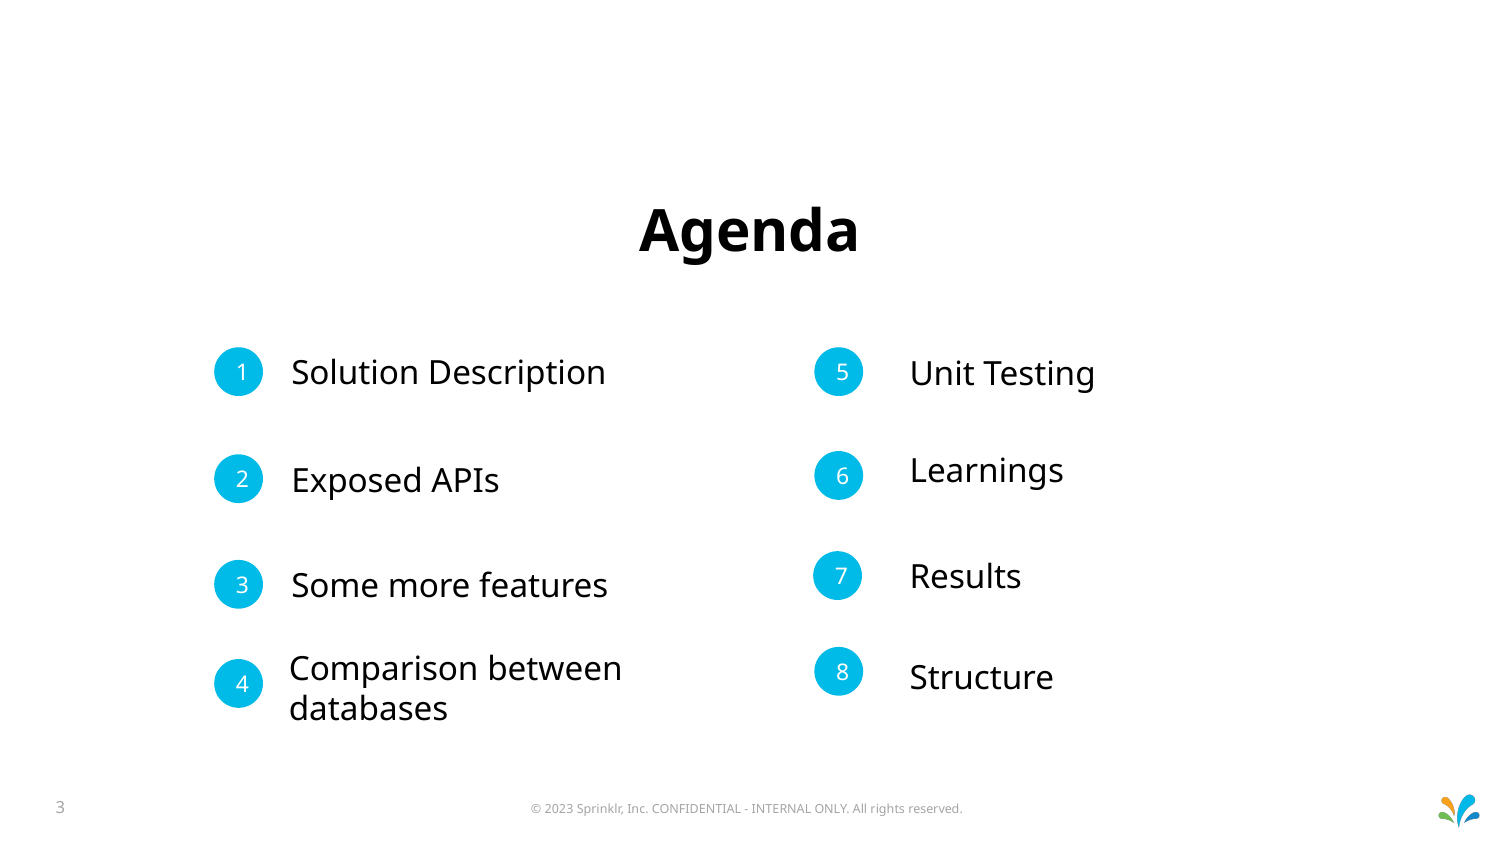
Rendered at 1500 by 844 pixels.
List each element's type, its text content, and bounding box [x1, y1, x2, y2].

text_box Solution Description [291, 341, 749, 402]
text_box Results [909, 545, 1368, 606]
text_box 1 [214, 347, 263, 397]
text_box Comparison between databases [288, 656, 747, 717]
text_box 6 [814, 451, 864, 500]
text_box © 2023 Sprinklr, Inc. CONFIDENTIAL - INTERNAL ONLY. All rights reserved. [474, 793, 1026, 824]
text_box Learnings [909, 438, 1368, 500]
text_box 2 [214, 454, 263, 504]
text_box Some more features [291, 553, 749, 615]
text_box Unit Testing [909, 341, 1368, 403]
text_box 7 [813, 551, 862, 600]
text_box 3 [214, 559, 263, 609]
picture [1428, 780, 1490, 842]
text_box 4 [214, 659, 263, 708]
title Agenda [75, 184, 1425, 272]
text_box 5 [814, 347, 864, 397]
text_box Structure [909, 646, 1368, 707]
text_box Exposed APIs [291, 448, 749, 509]
text_box 8 [814, 646, 864, 696]
